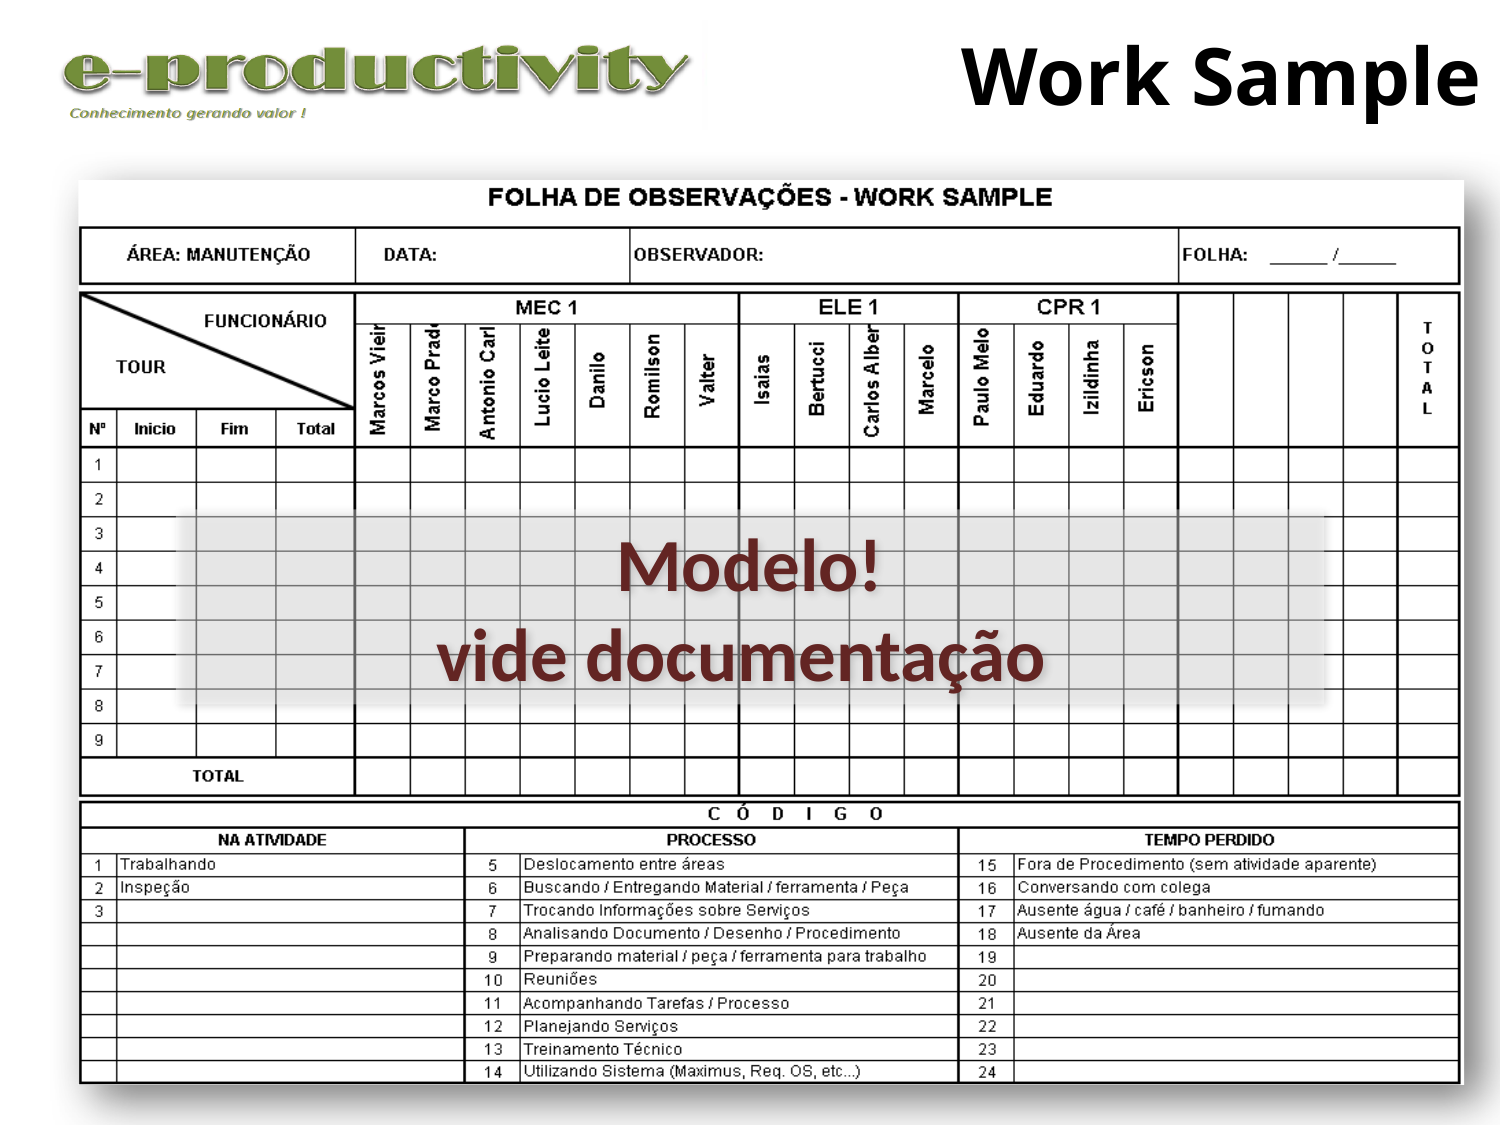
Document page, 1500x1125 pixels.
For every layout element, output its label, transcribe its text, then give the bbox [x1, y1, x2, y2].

picture [78, 180, 1465, 1085]
text_box Work Sample [712, 19, 1497, 130]
picture [5, 6, 708, 150]
